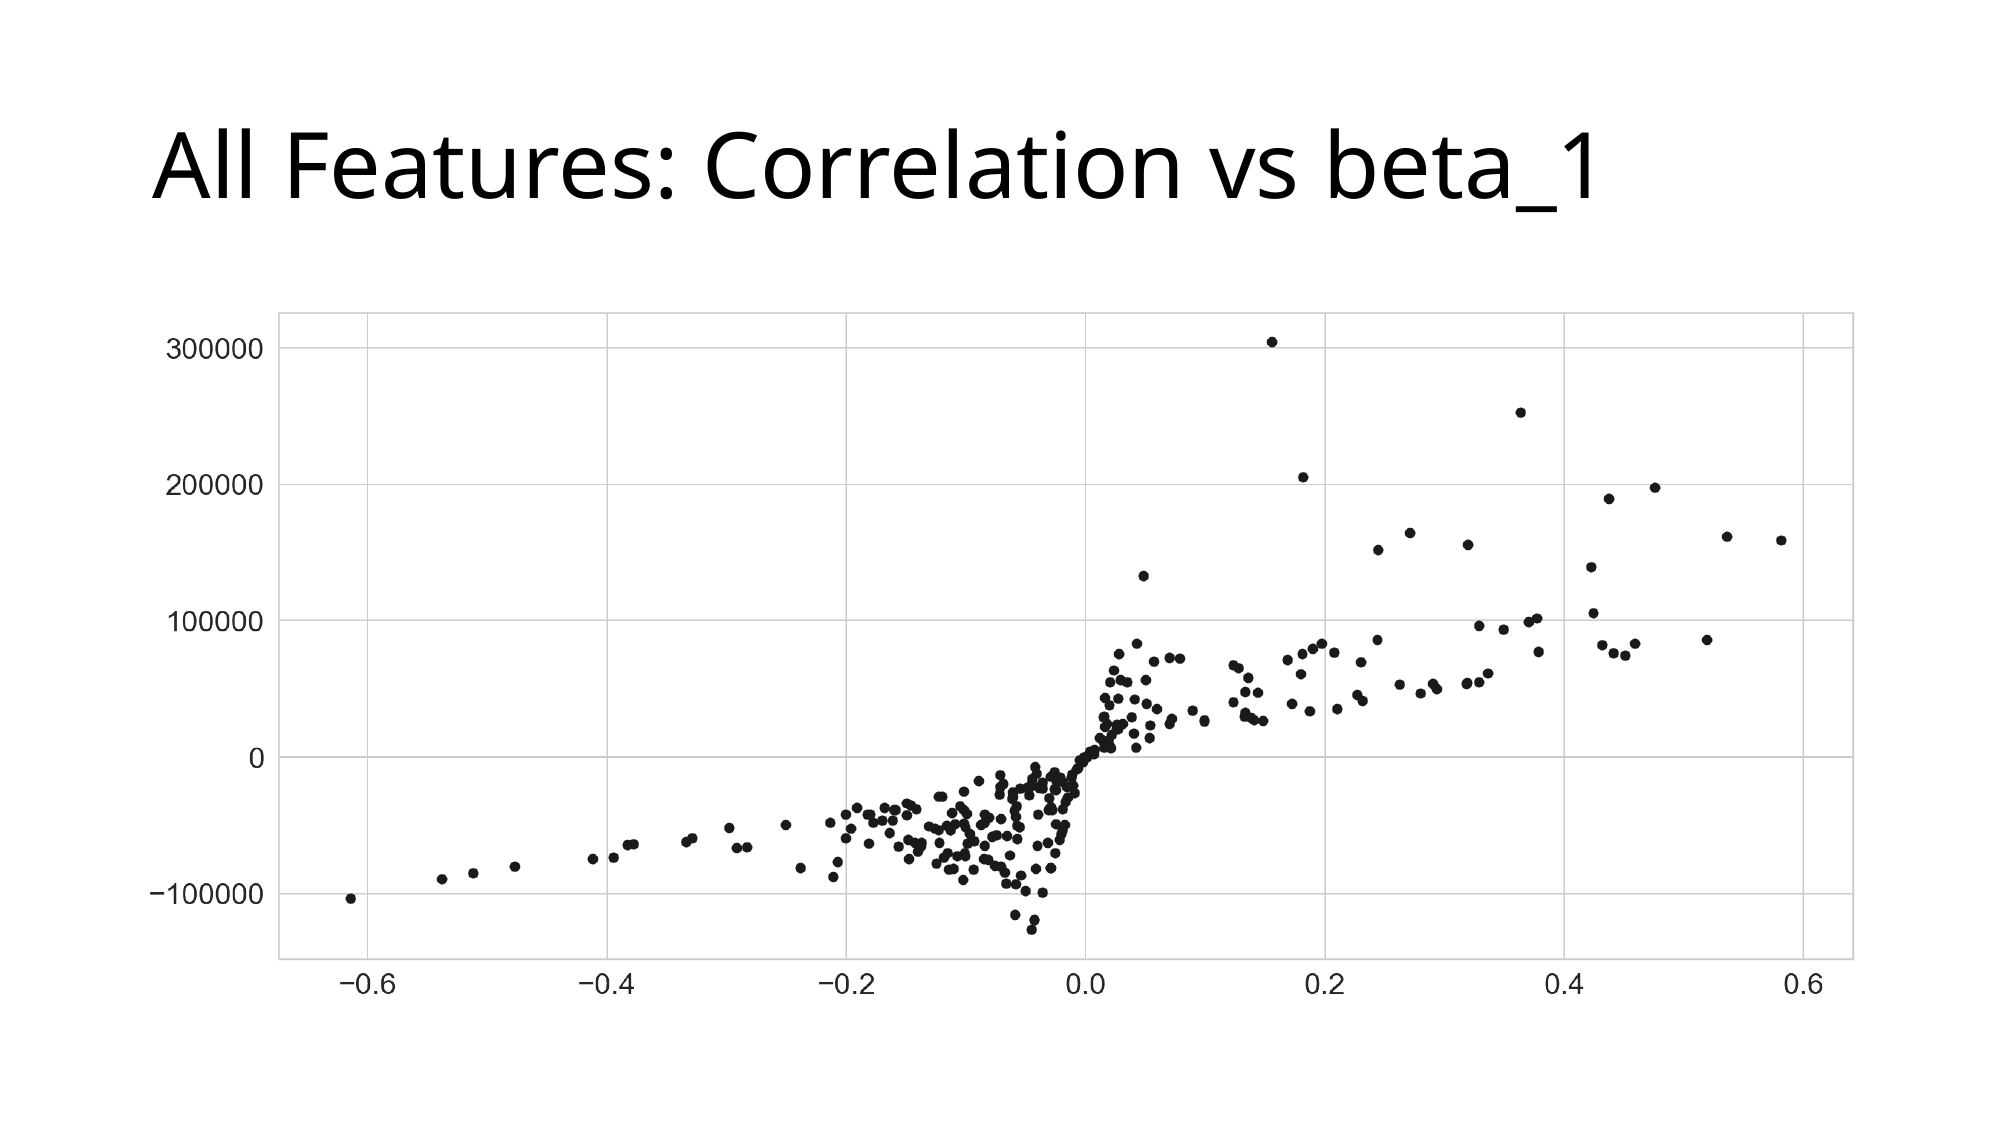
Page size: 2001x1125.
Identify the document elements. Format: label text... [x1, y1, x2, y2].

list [137, 302, 1863, 1010]
title All Features: Correlation vs beta_1 [137, 59, 1863, 278]
